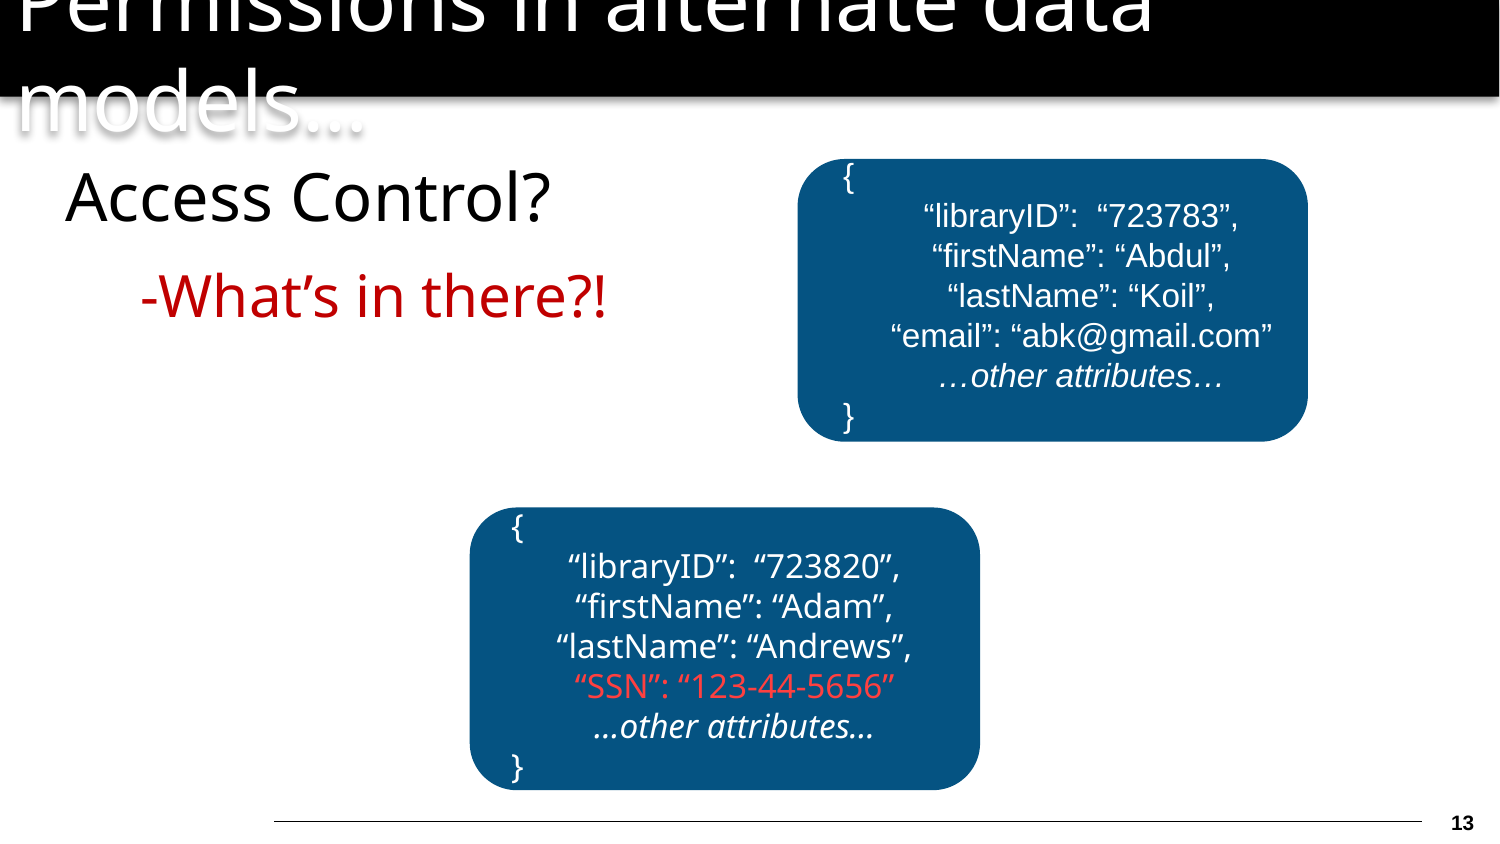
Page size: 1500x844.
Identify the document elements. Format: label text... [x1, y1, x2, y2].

slide_number 12 [1437, 800, 1488, 842]
text_box [797, 162, 828, 439]
list Access Control? -What’s in there?! [50, 146, 1488, 797]
text_box [959, 515, 981, 783]
text_box { “libraryID”: “723820”, “firstName”: “Adam”, “lastName”: “Andrews”, “SSN”: “123-44-5656” …other attributes… } [510, 505, 959, 786]
text_box { “libraryID”: “723783”, “firstName”: “Abdul”, “lastName”: “Koil”, “email”: “abk@gmail.com” …other attributes… } [828, 147, 1336, 442]
text_box [469, 507, 953, 791]
title Permissions in alternate data models… [0, 0, 1500, 97]
